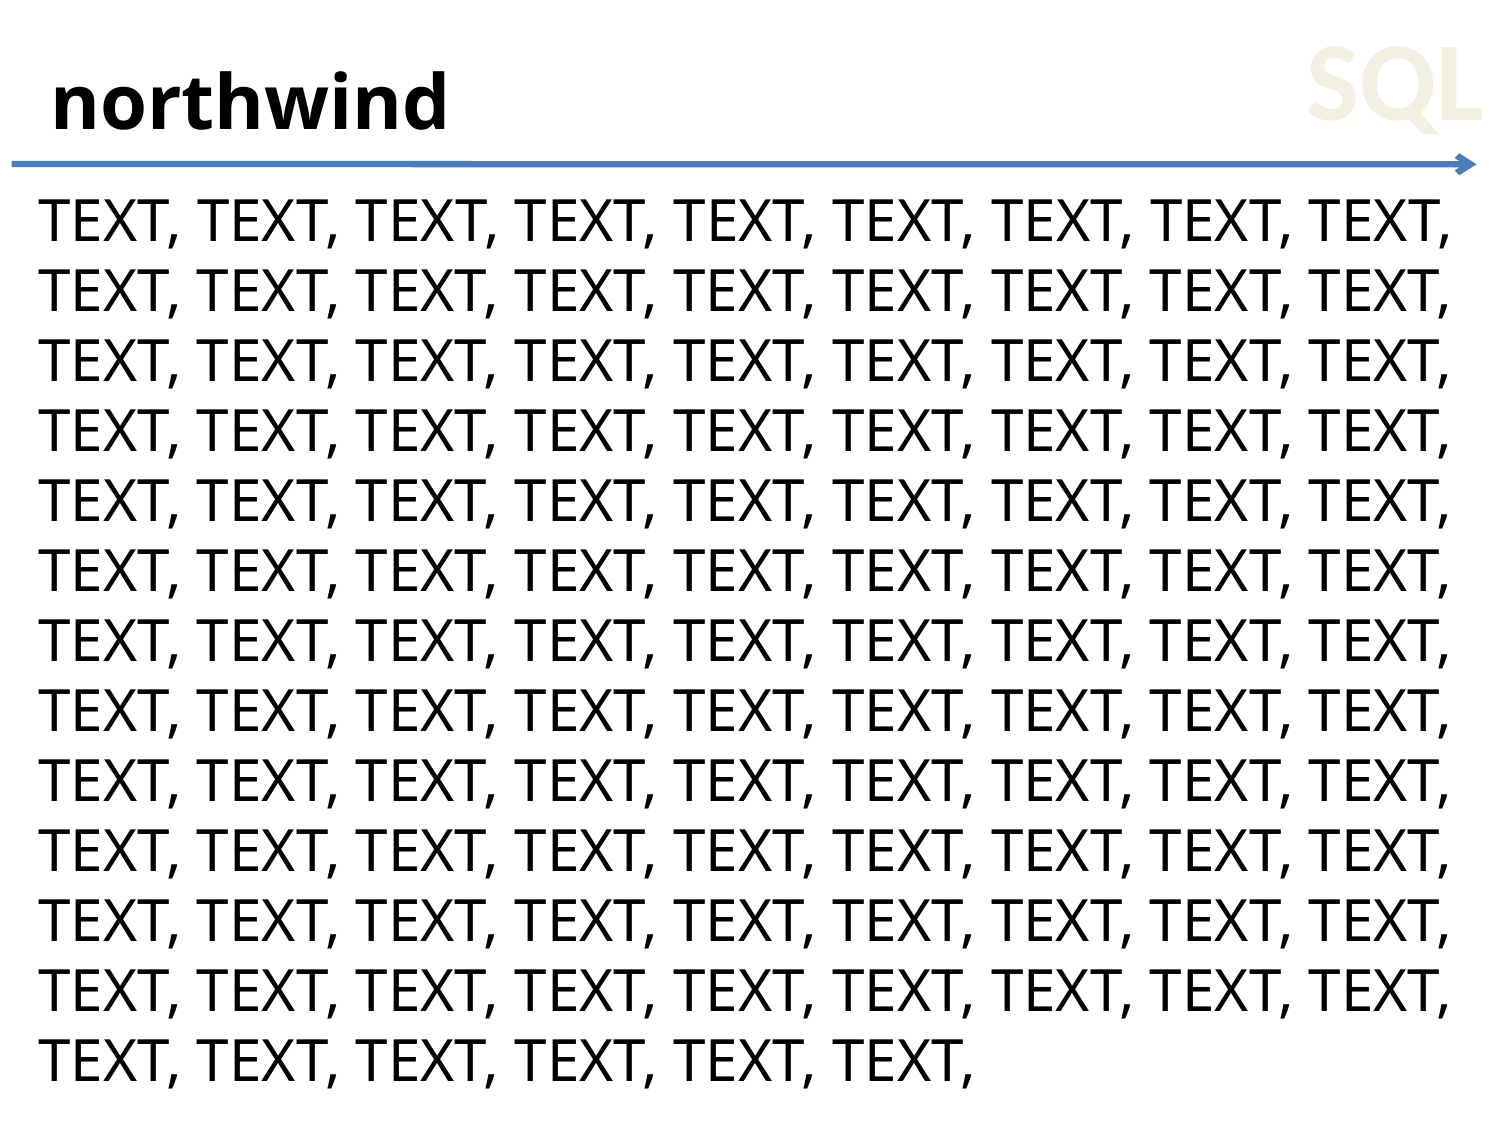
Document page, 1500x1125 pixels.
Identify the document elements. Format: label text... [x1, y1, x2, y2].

text_box TEXT, TEXT, TEXT, TEXT, TEXT, TEXT, TEXT, TEXT, TEXT, TEXT, TEXT, TEXT, TEXT, TEXT, TEXT, TEXT, TEXT, TEXT, TEXT, TEXT, TEXT, TEXT, TEXT, TEXT, TEXT, TEXT, TEXT, TEXT, TEXT, TEXT, TEXT, TEXT, TEXT, TEXT, TEXT, TEXT, TEXT, TEXT, TEXT, TEXT, TEXT, TEXT, TEXT, TEXT, TEXT, TEXT, TEXT, TEXT, TEXT, TEXT, TEXT, TEXT, TEXT, TEXT, TEXT, TEXT, TEXT, TEXT, TEXT, TEXT, TEXT, TEXT, TEXT, TEXT, TEXT, TEXT, TEXT, TEXT, TEXT, TEXT, TEXT, TEXT, TEXT, TEXT, TEXT, TEXT, TEXT, TEXT, TEXT, TEXT, TEXT, TEXT, TEXT, TEXT, TEXT, TEXT, TEXT, TEXT, TEXT, TEXT, TEXT, TEXT, TEXT, TEXT, TEXT, TEXT, TEXT, TEXT, TEXT, TEXT, TEXT, TEXT, TEXT, TEXT, TEXT, TEXT, TEXT, TEXT, TEXT, TEXT, TEXT, TEXT, TEXT, TEXT, [23, 175, 1477, 1101]
title northwind [35, 45, 1442, 153]
